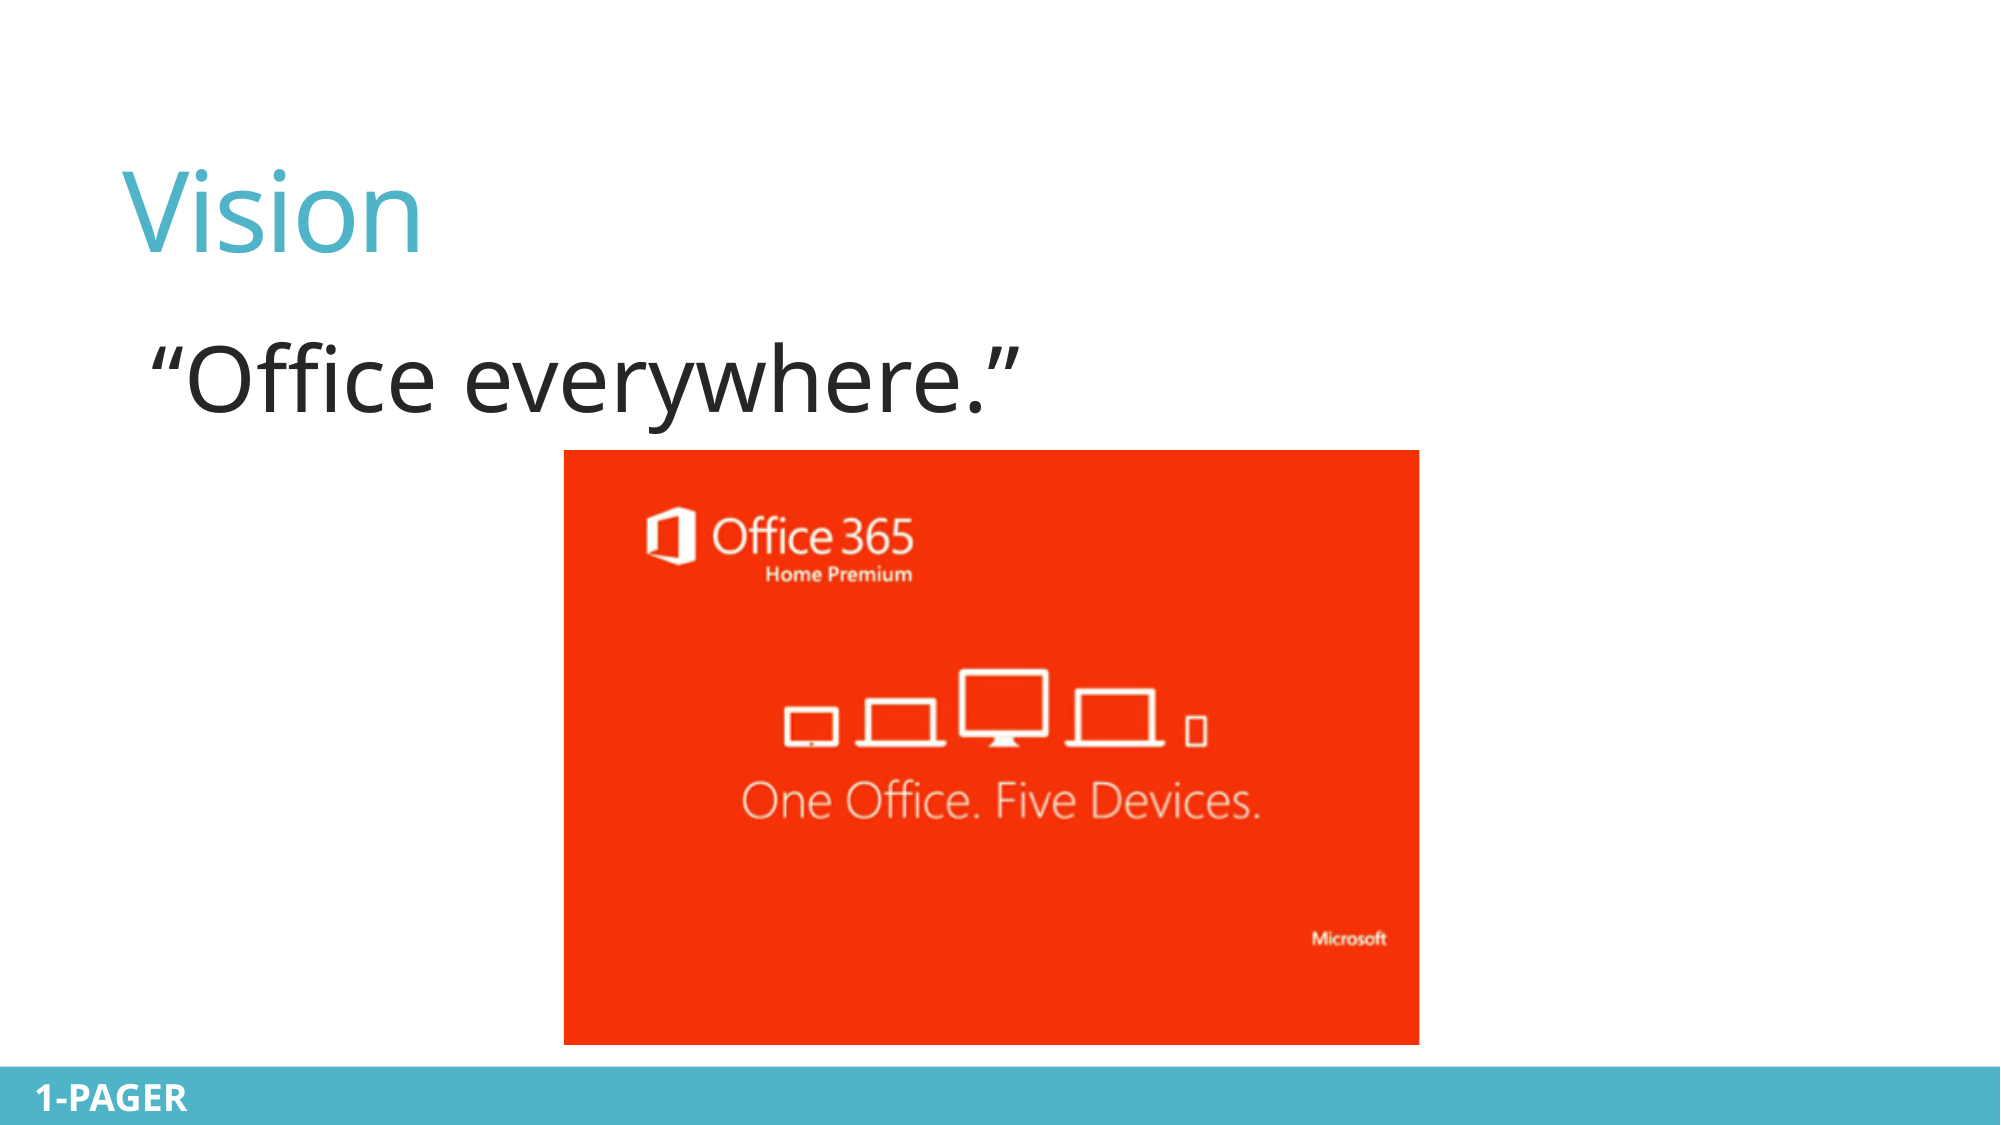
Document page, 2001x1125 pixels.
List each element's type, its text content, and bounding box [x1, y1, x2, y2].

list “Office everywhere.” [111, 329, 1876, 948]
picture [563, 449, 1420, 1045]
title Vision [107, 81, 1875, 354]
text_box 1-PAGER [0, 1066, 2000, 1125]
